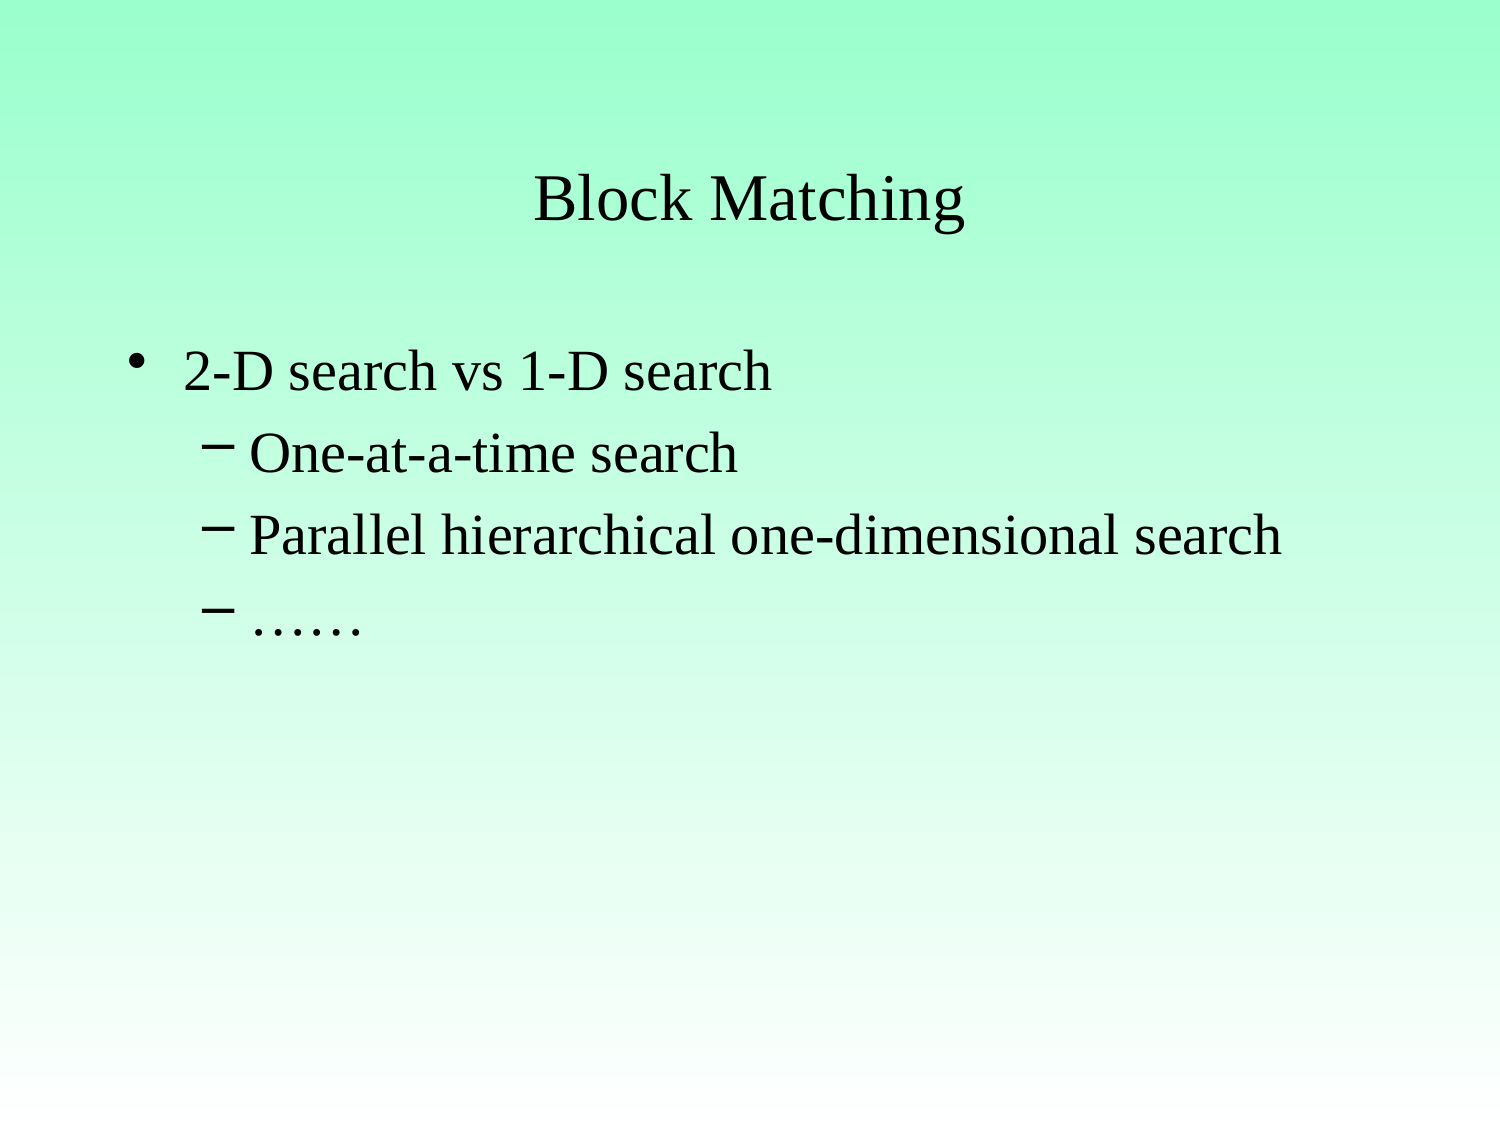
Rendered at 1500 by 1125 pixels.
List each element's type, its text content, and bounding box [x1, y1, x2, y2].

title Block Matching [112, 99, 1388, 288]
list 2-D search vs 1-D search One-at-a-time search Parallel hierarchical one-dimensional search …… [112, 324, 1388, 1000]
